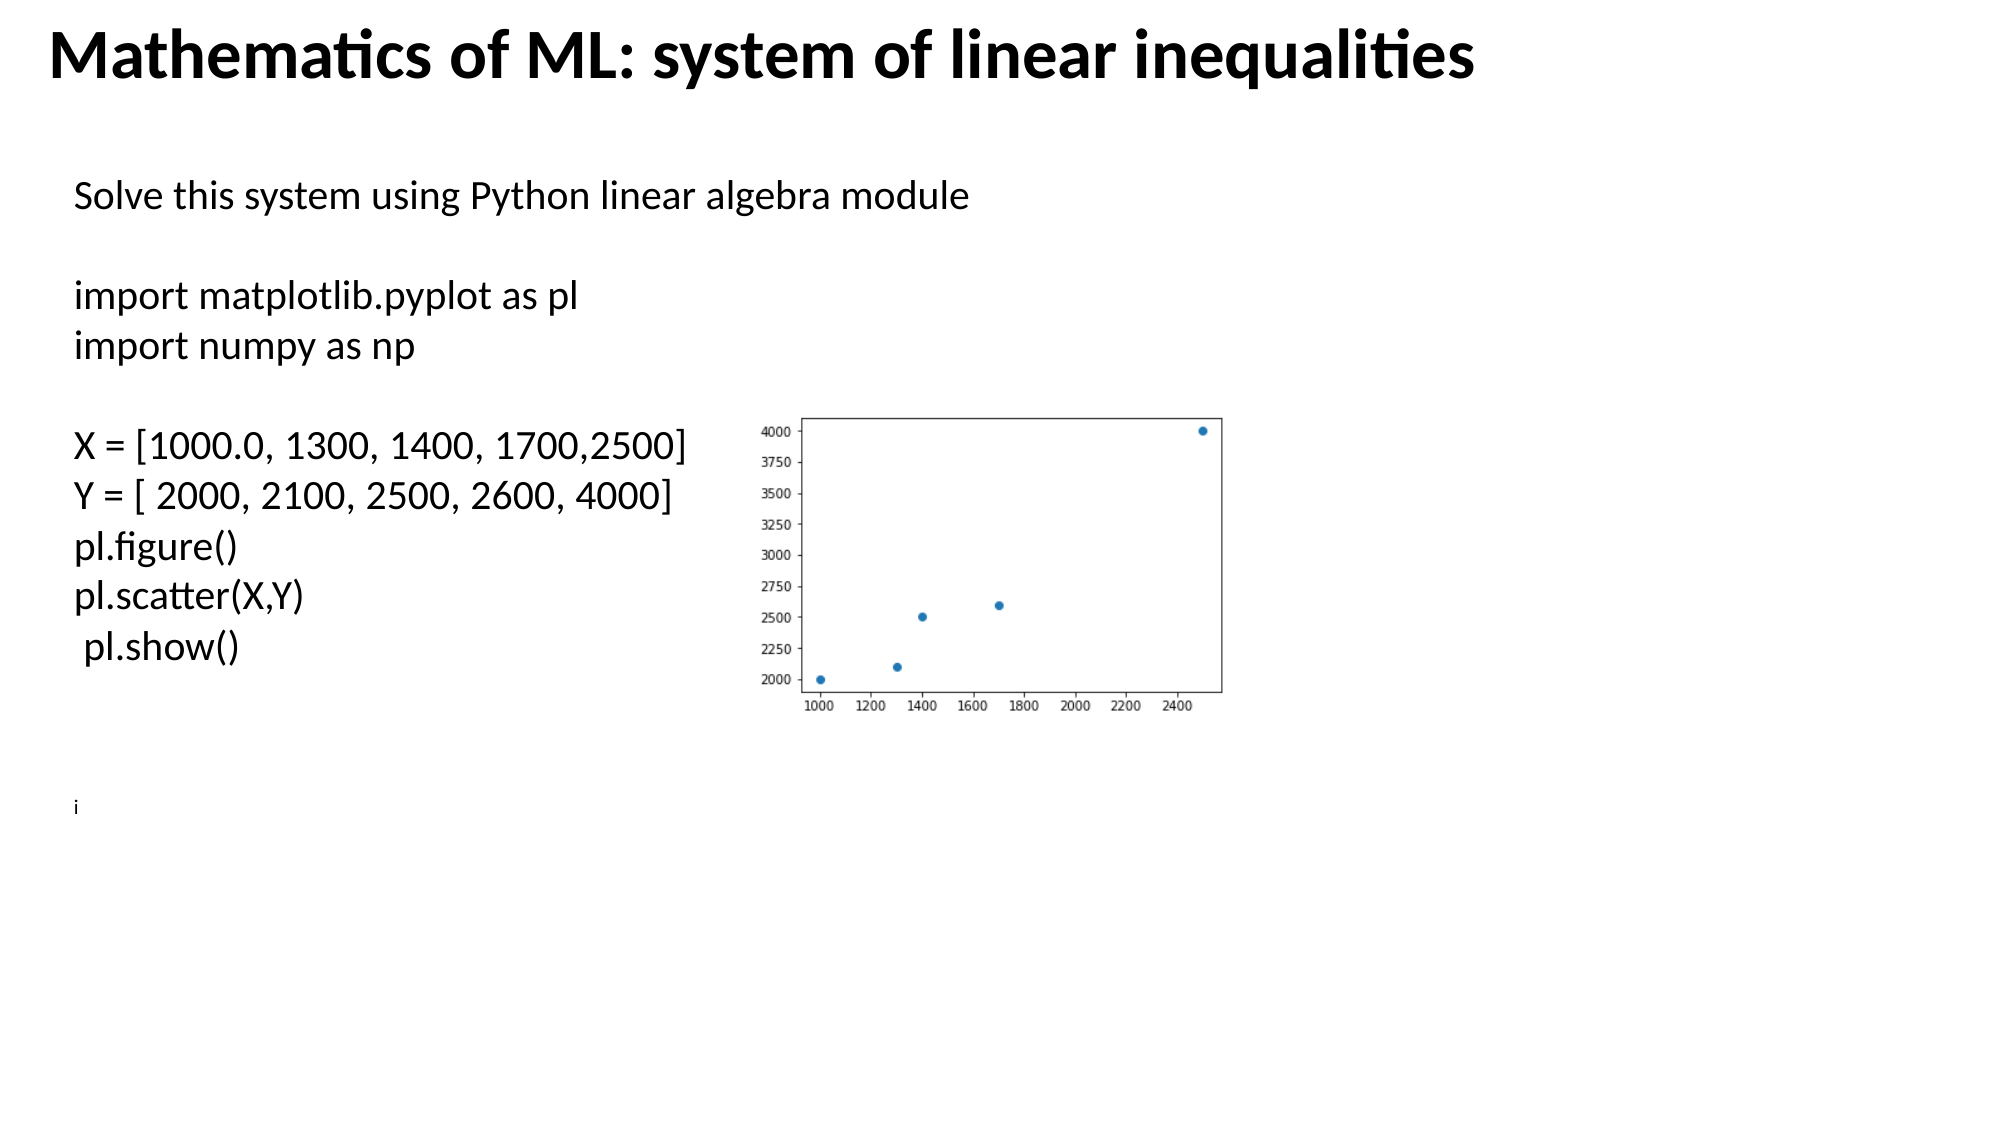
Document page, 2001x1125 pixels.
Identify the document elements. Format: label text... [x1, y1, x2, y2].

text_box Solve this system using Python linear algebra module import matplotlib.pyplot as pl import numpy as np X = [1000.0, 1300, 1400, 1700,2500] Y = [ 2000, 2100, 2500, 2600, 4000] pl.figure() pl.scatter(X,Y) pl.show() i [59, 160, 1923, 826]
text_box Mathematics of ML: system of linear inequalities [33, 0, 1493, 100]
picture [751, 408, 1249, 717]
